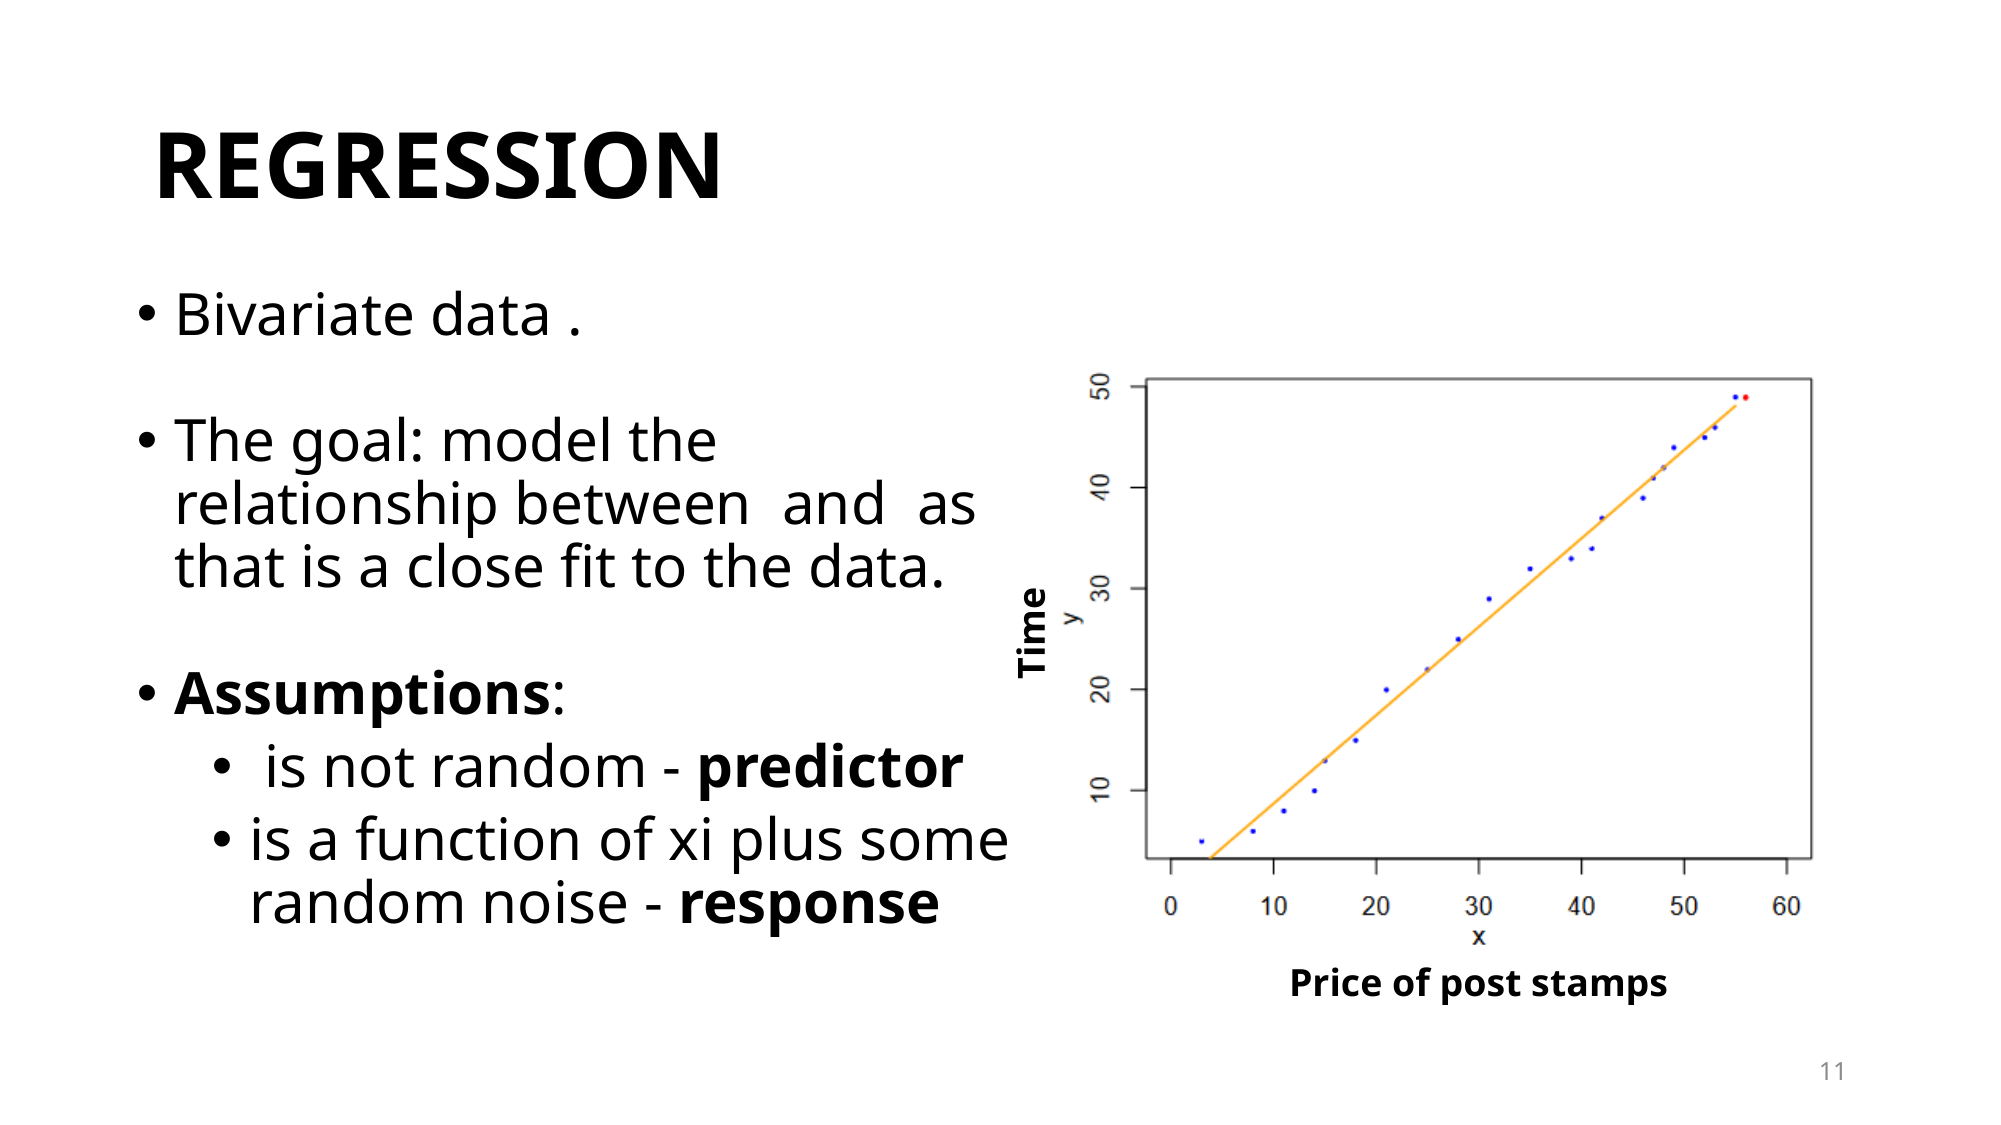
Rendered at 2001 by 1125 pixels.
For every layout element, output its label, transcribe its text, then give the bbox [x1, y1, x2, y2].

title REGRESSION [137, 59, 1863, 278]
text_box Time [999, 315, 1060, 952]
slide_number 11 [1412, 1042, 1863, 1103]
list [1039, 354, 1836, 959]
text_box Price of post stamps [1160, 959, 1797, 1011]
